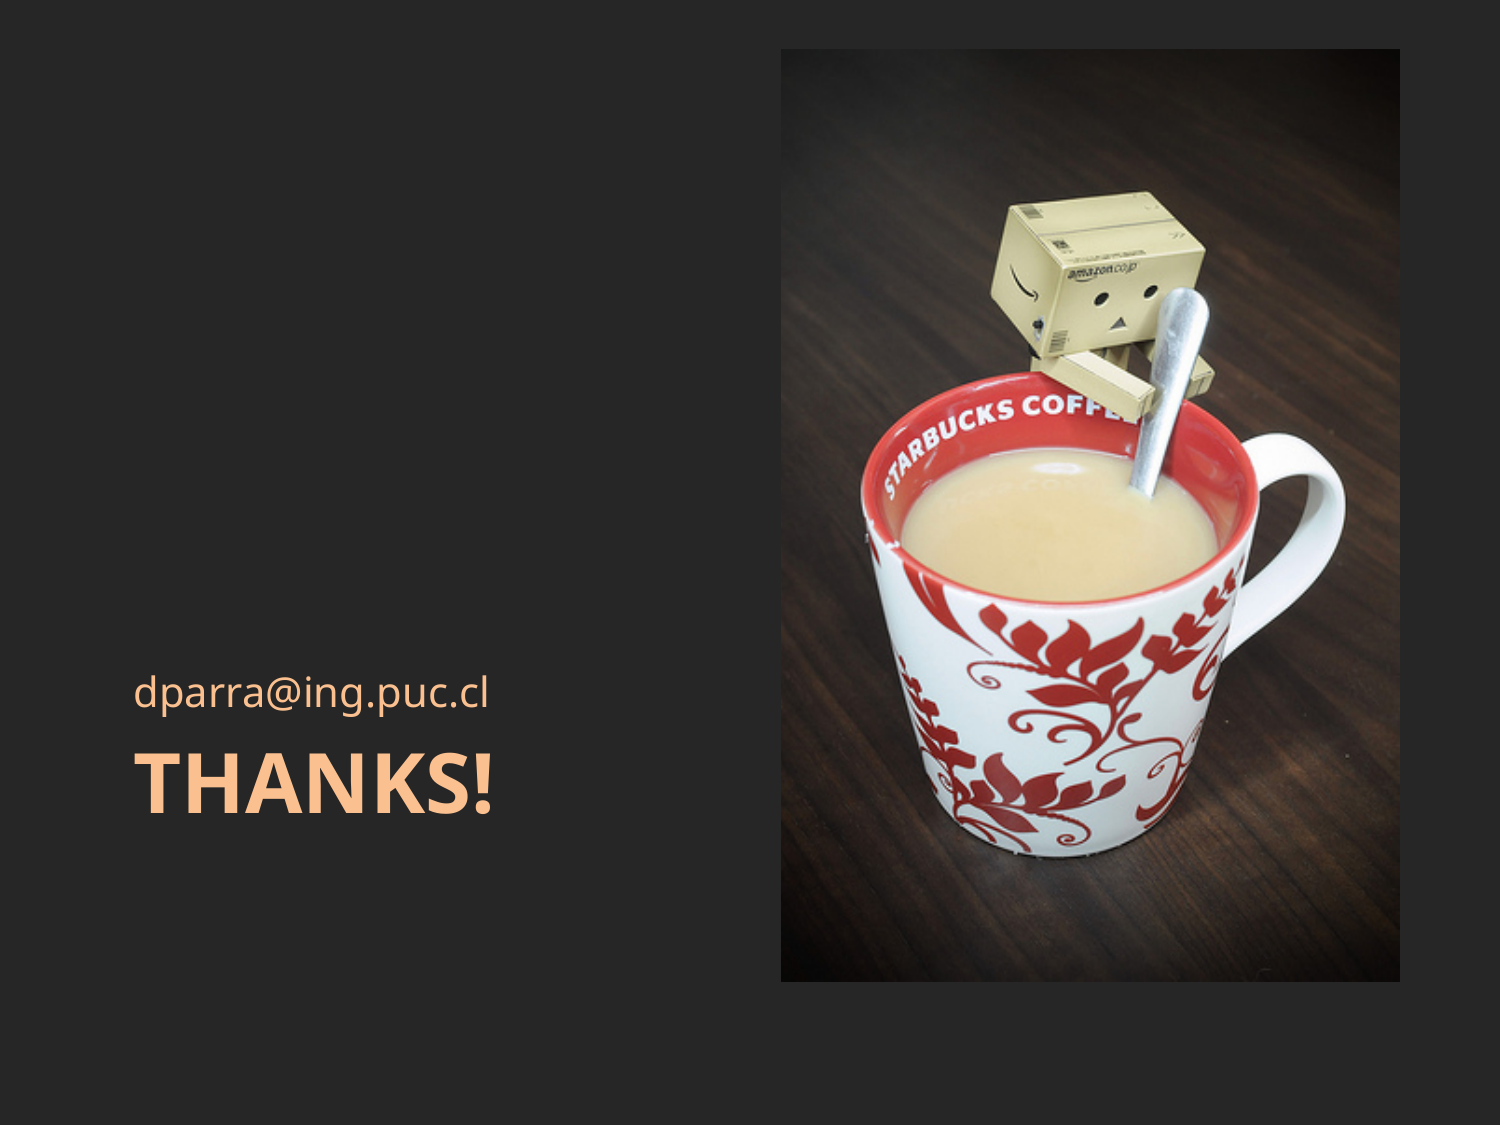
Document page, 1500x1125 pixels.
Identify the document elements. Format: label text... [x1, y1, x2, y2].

list dparra@ing.puc.cl [118, 476, 775, 723]
picture [780, 49, 1401, 983]
title Thanks! [118, 723, 775, 947]
